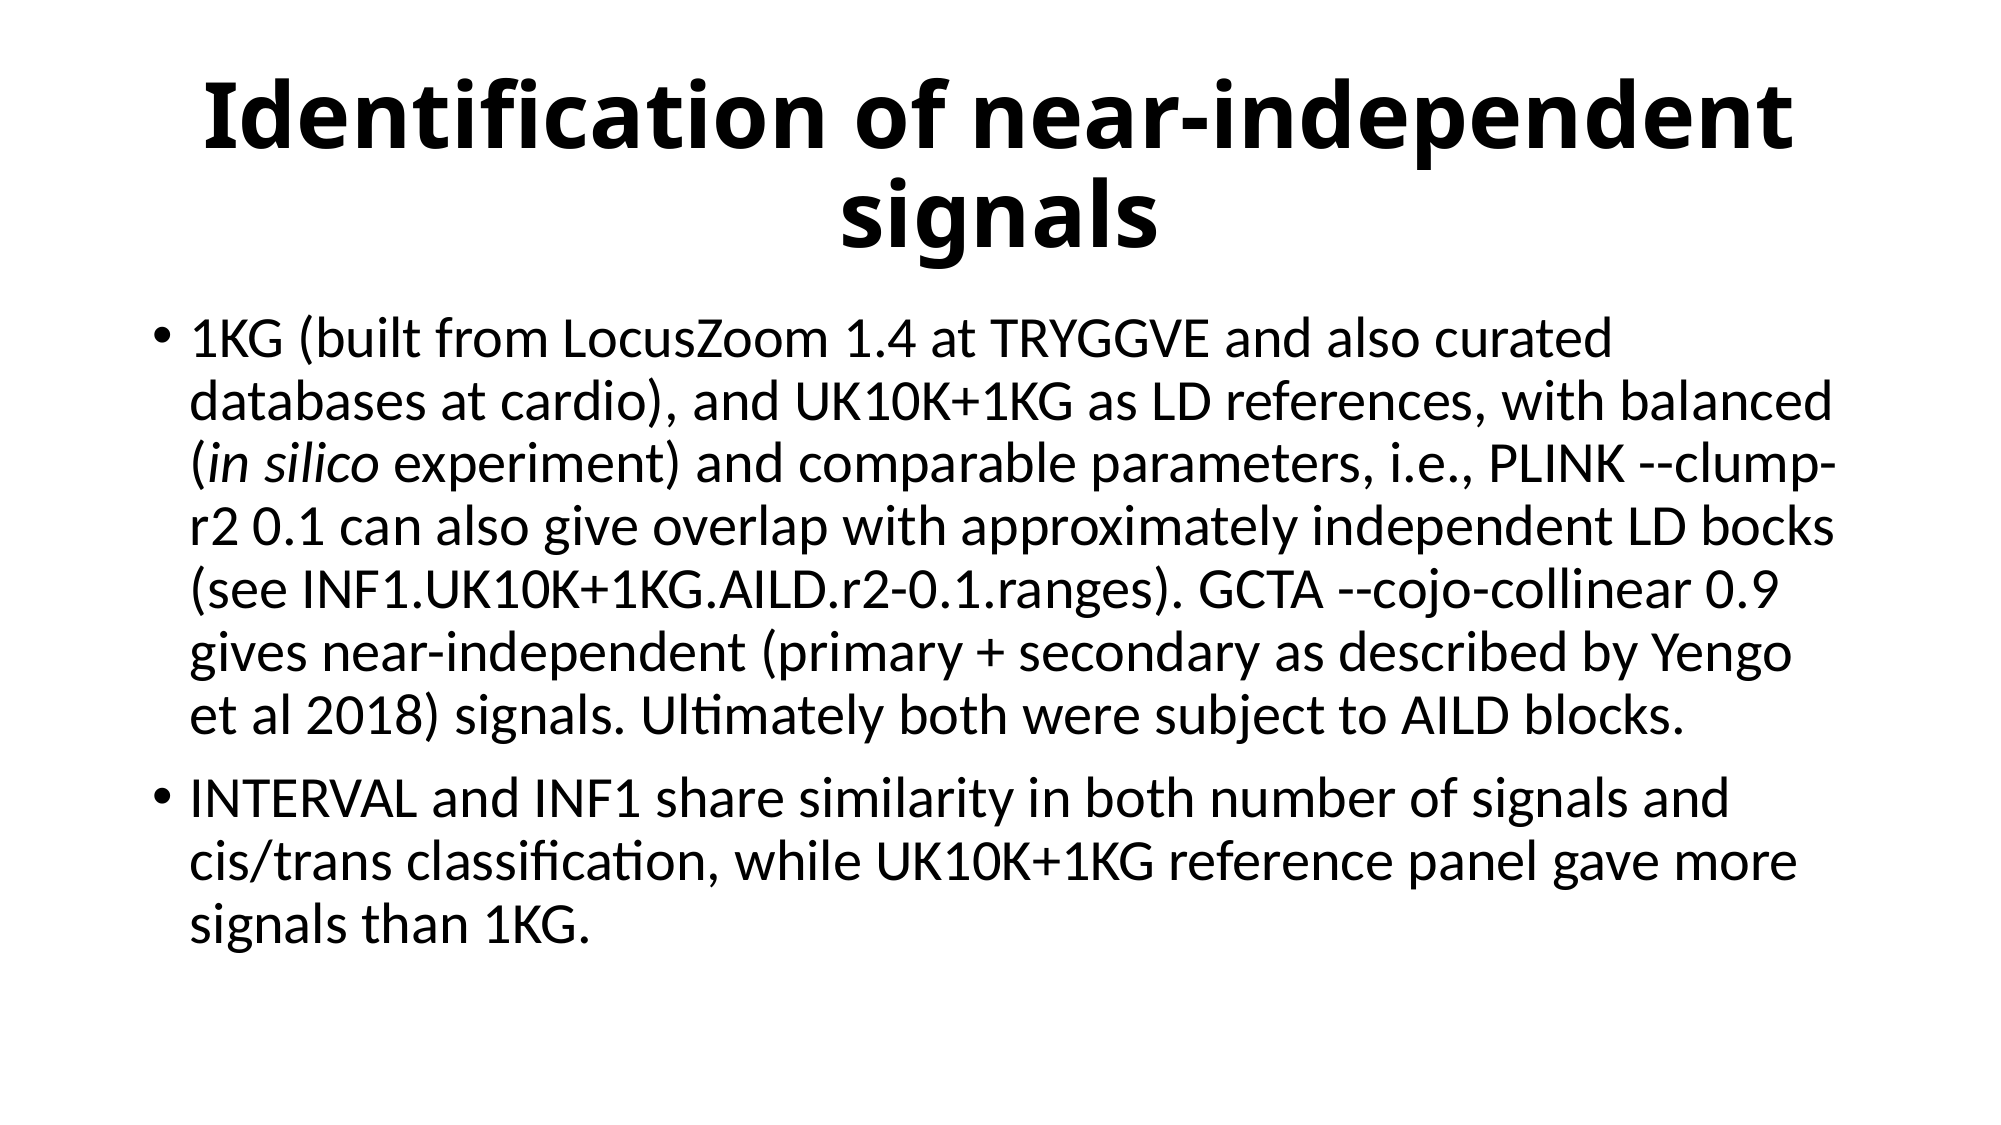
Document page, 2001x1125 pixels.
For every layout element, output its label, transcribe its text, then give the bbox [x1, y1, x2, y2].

title Identification of near-independent signals [137, 59, 1863, 278]
list 1KG (built from LocusZoom 1.4 at TRYGGVE and also curated databases at cardio), and UK10K+1KG as LD references, with balanced (in silico experiment) and comparable parameters, i.e., PLINK --clump-r2 0.1 can also give overlap with approximately independent LD bocks (see INF1.UK10K+1KG.AILD.r2-0.1.ranges). GCTA --cojo-collinear 0.9 gives near-independent (primary + secondary as described by Yengo et al 2018) signals. Ultimately both were subject to AILD blocks. INTERVAL and INF1 share similarity in both number of signals and cis/trans classification, while UK10K+1KG reference panel gave more signals than 1KG. [137, 299, 1863, 1014]
